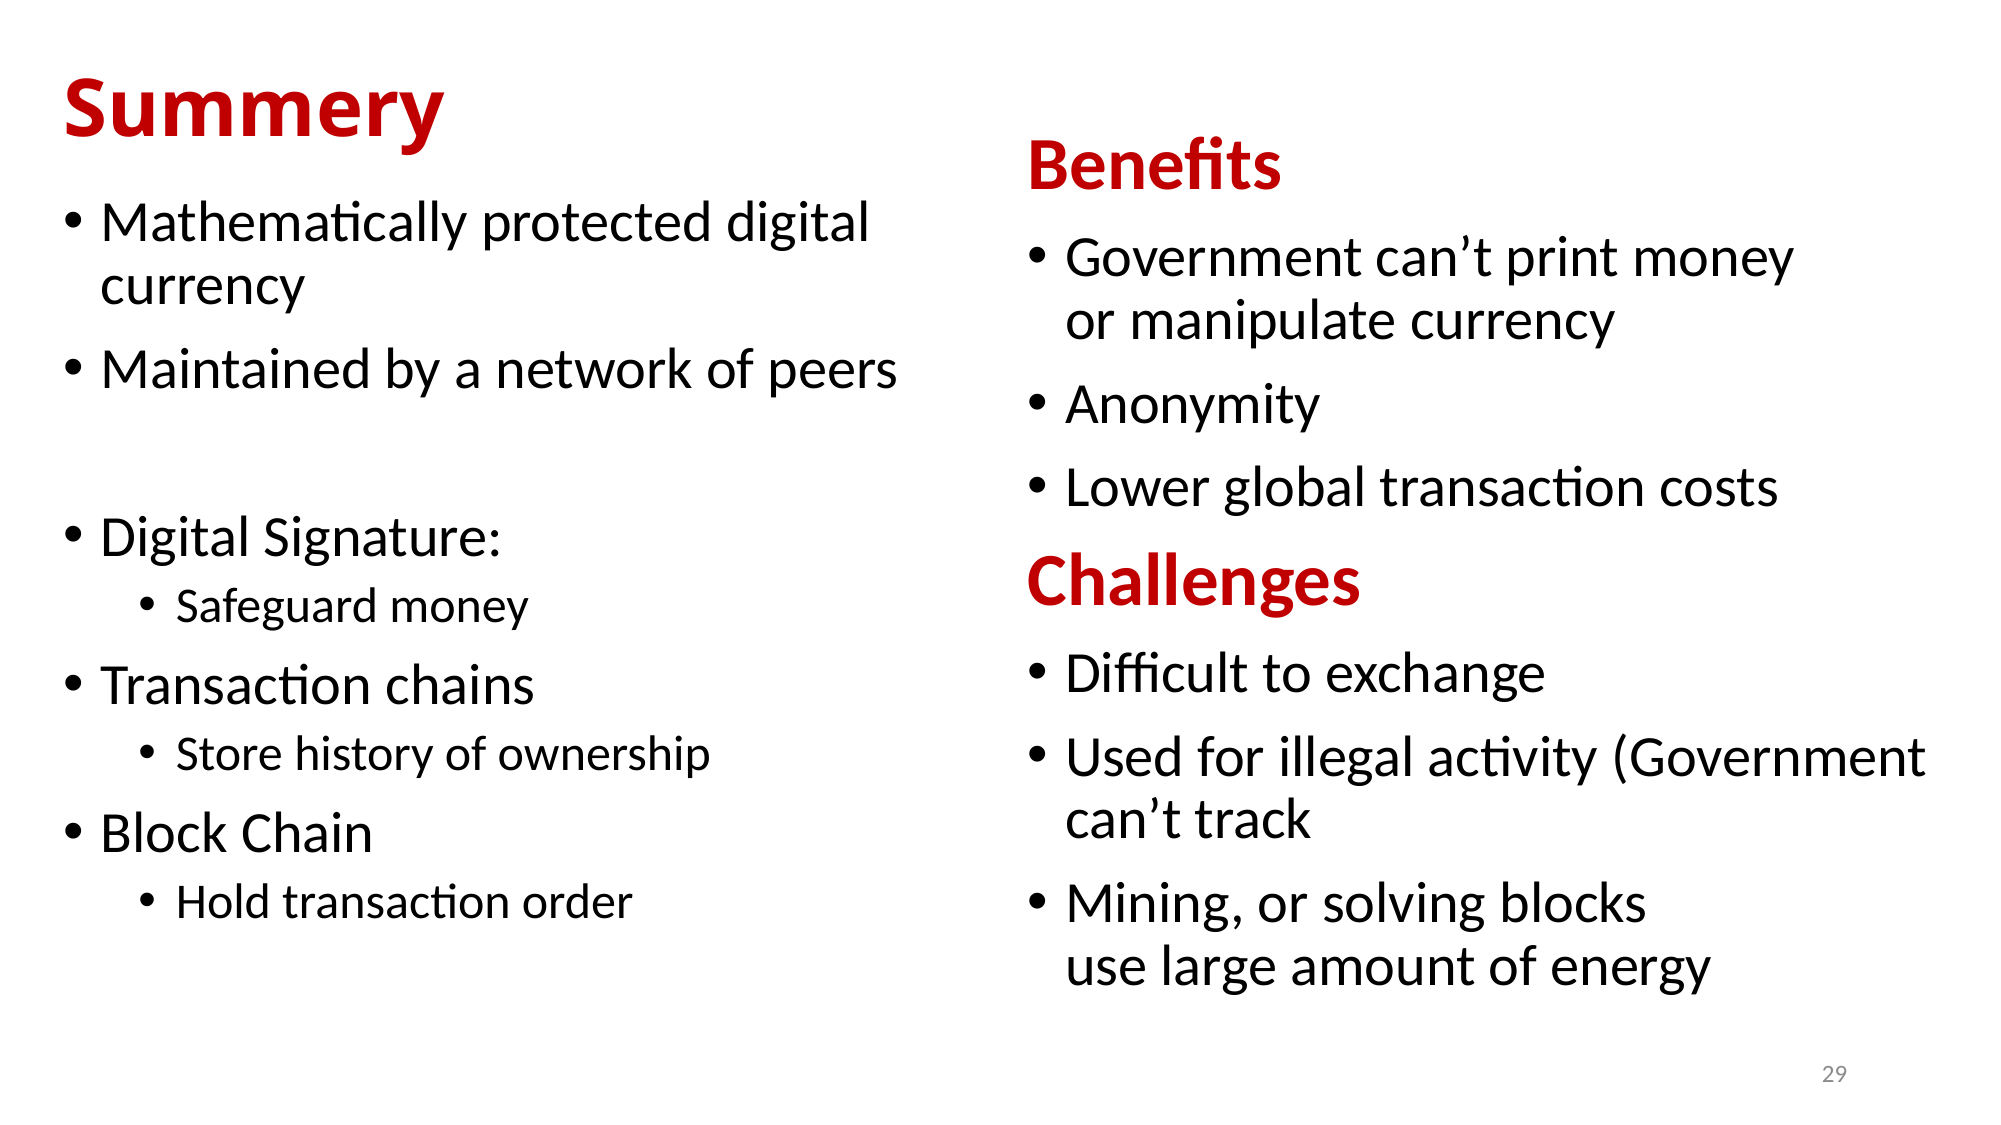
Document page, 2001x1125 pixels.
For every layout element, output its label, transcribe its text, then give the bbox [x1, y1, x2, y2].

list Mathematically protected digital currency Maintained by a network of peers Digital Signature: Safeguard money Transaction chains Store history of ownership Block Chain Hold transaction order [48, 183, 988, 1014]
slide_number 29 [1412, 1042, 1863, 1103]
list Benefits Government can’t print money or manipulate currency Anonymity Lower global transaction costs Challenges Difficult to exchange Used for illegal activity (Government can’t track Mining, or solving blocks use large amount of energy [1012, 117, 1963, 1125]
title Summery [48, 59, 1963, 162]
